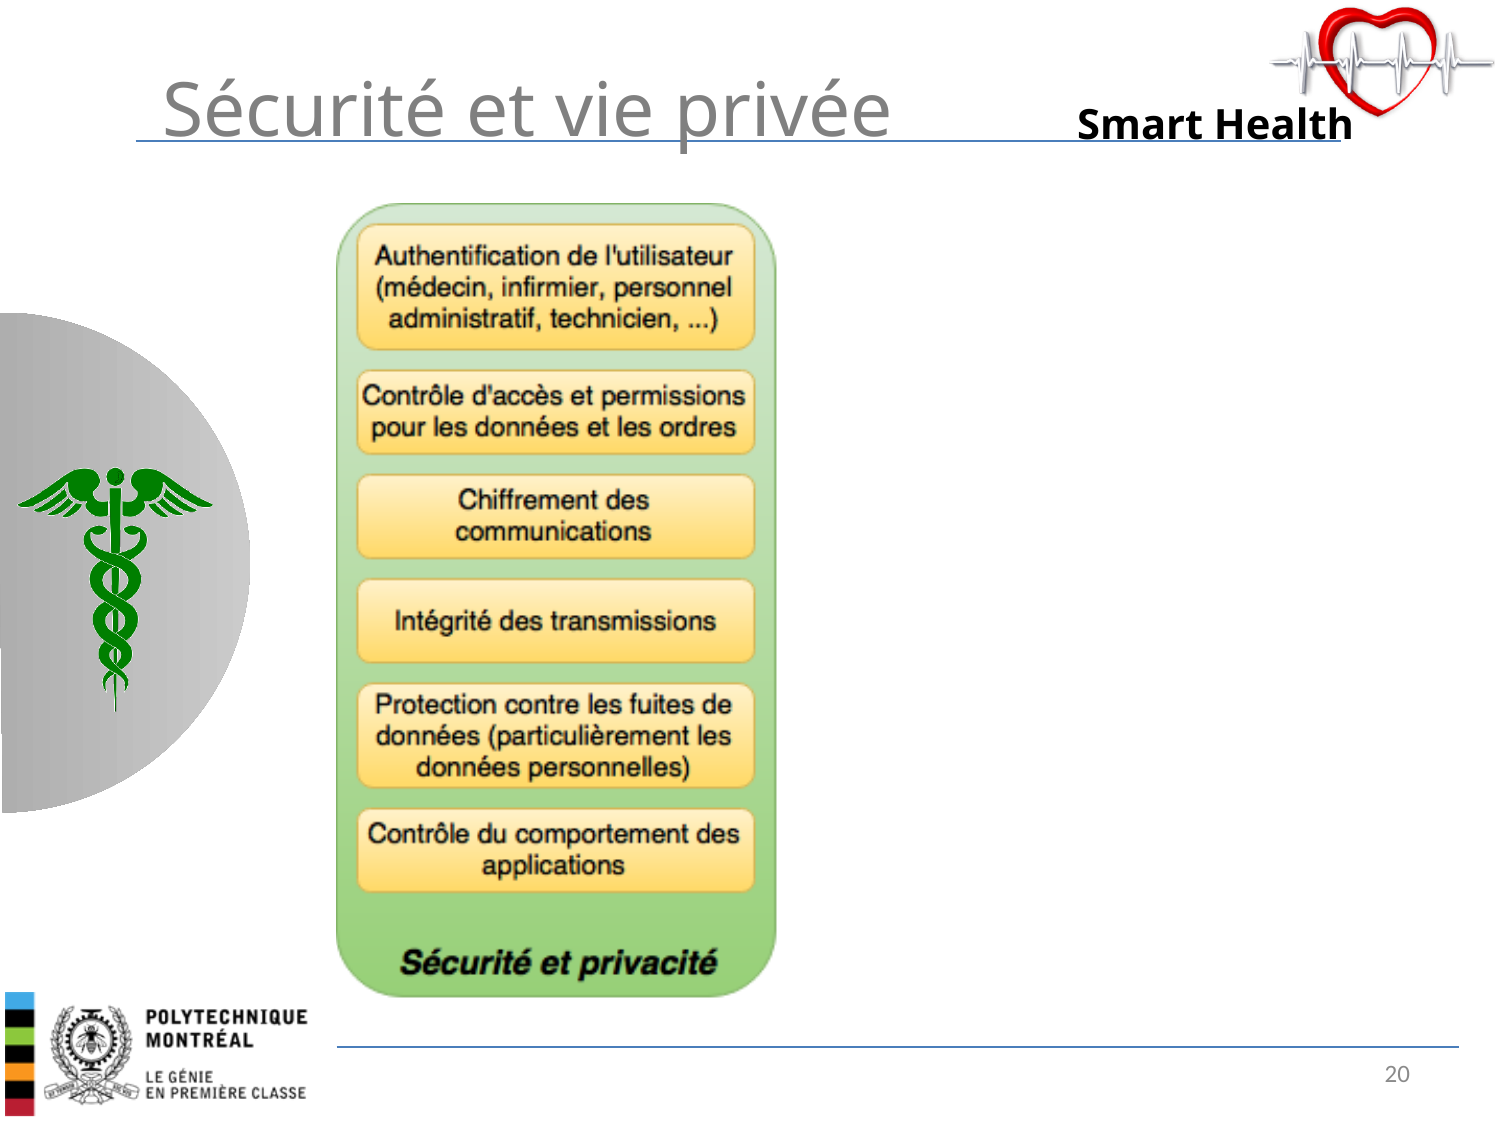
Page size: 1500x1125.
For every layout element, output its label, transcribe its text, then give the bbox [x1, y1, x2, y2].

picture [17, 467, 214, 712]
slide_number 20 [1074, 1056, 1425, 1103]
picture [5, 992, 326, 1118]
text_box [0, 310, 253, 815]
text_box Sécurité et vie privée [147, 54, 1022, 140]
picture [336, 203, 779, 1000]
slide_number 20 [1074, 1042, 1425, 1046]
picture [1269, 2, 1495, 123]
text_box Smart Health [880, 90, 1500, 155]
text_box Sécurité et vie privée [147, 149, 1022, 160]
